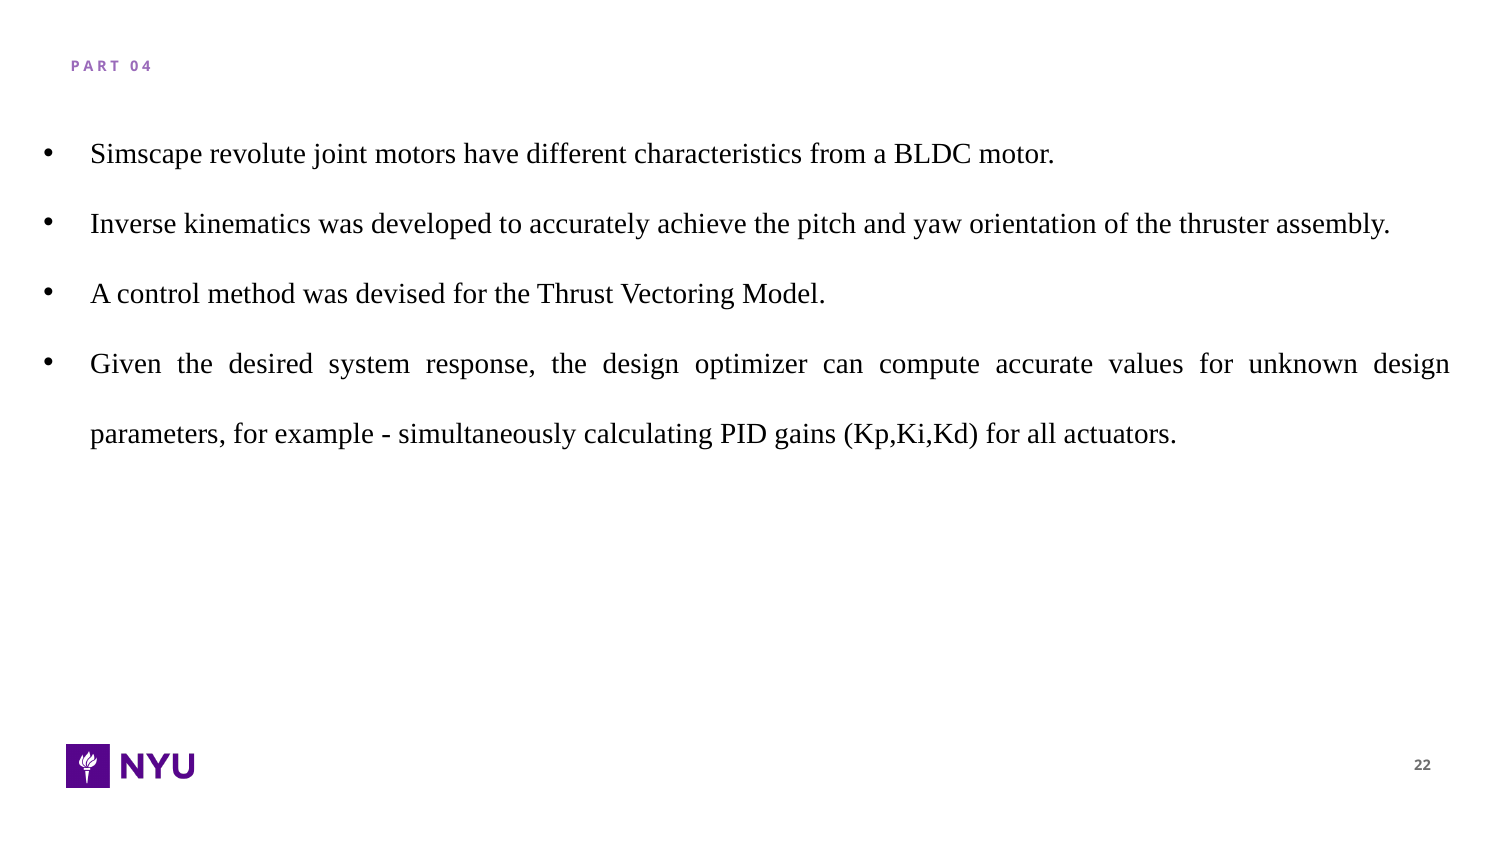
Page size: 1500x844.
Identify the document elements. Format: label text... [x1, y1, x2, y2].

text_box P A R T 0 4 [55, 41, 456, 92]
text_box Simscape revolute joint motors have different characteristics from a BLDC motor. Inverse kinematics was developed to accurately achieve the pitch and yaw orientation of the thruster assembly. A control method was devised for the Thrust Vectoring Model. Given the desired system response, the design optimizer can compute accurate values for unknown design parameters, for example - simultaneously calculating PID gains (Kp,Ki,Kd) for all actuators. [28, 92, 1467, 457]
picture [66, 744, 195, 788]
